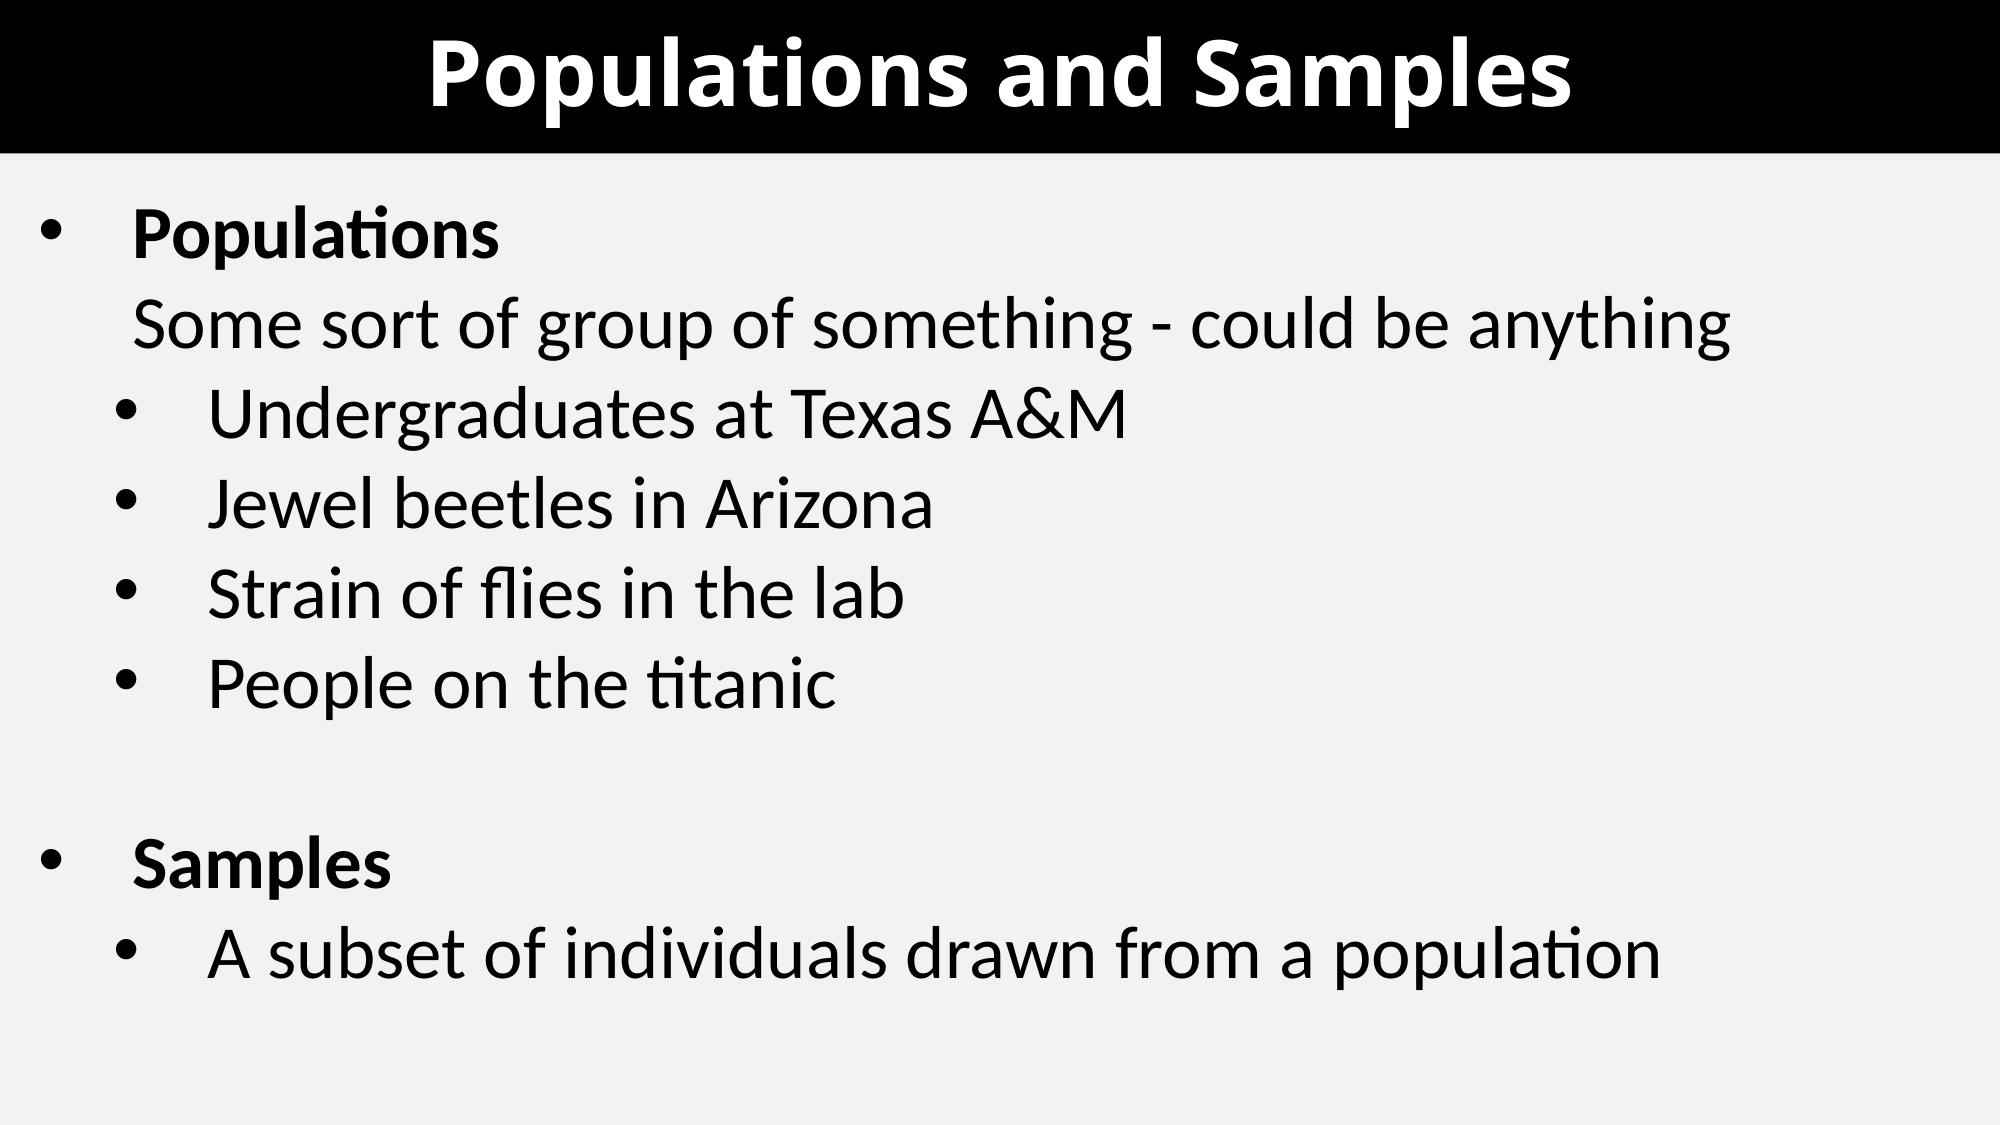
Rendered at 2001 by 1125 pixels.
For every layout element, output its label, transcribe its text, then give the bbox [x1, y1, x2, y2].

text_box Populations Some sort of group of something - could be anything Undergraduates at Texas A&M Jewel beetles in Arizona Strain of flies in the lab People on the titanic Samples A subset of individuals drawn from a population [23, 176, 1940, 1001]
title Populations and Samples [0, 0, 2000, 154]
